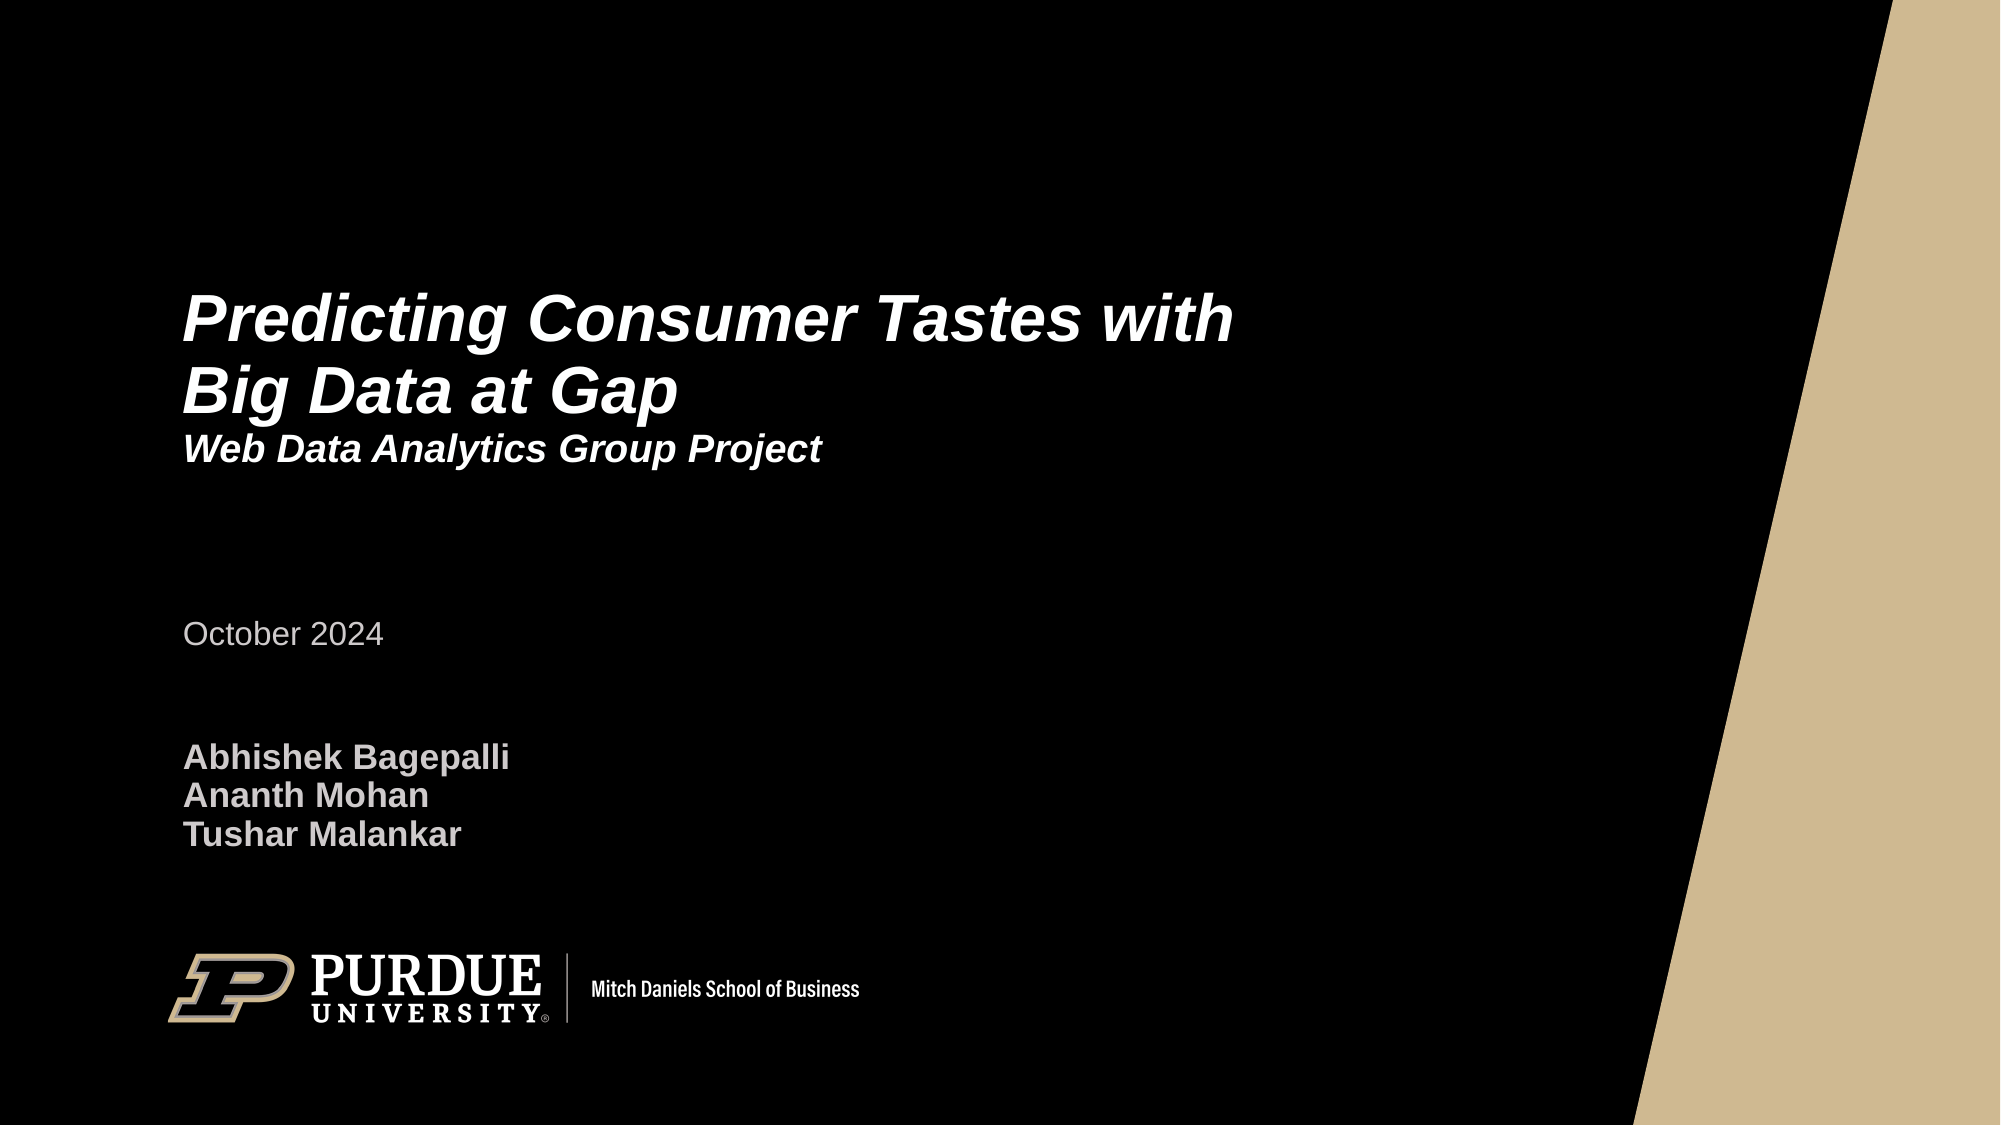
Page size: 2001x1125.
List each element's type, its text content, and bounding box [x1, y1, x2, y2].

list Abhishek Bagepalli Ananth Mohan Tushar Malankar [167, 731, 1442, 805]
title Predicting Consumer Tastes with Big Data at Gap Web Data Analytics Group Project [167, 328, 1442, 427]
picture [1633, 0, 1892, 1121]
list October 2024 [167, 609, 1442, 684]
picture [167, 950, 877, 1027]
